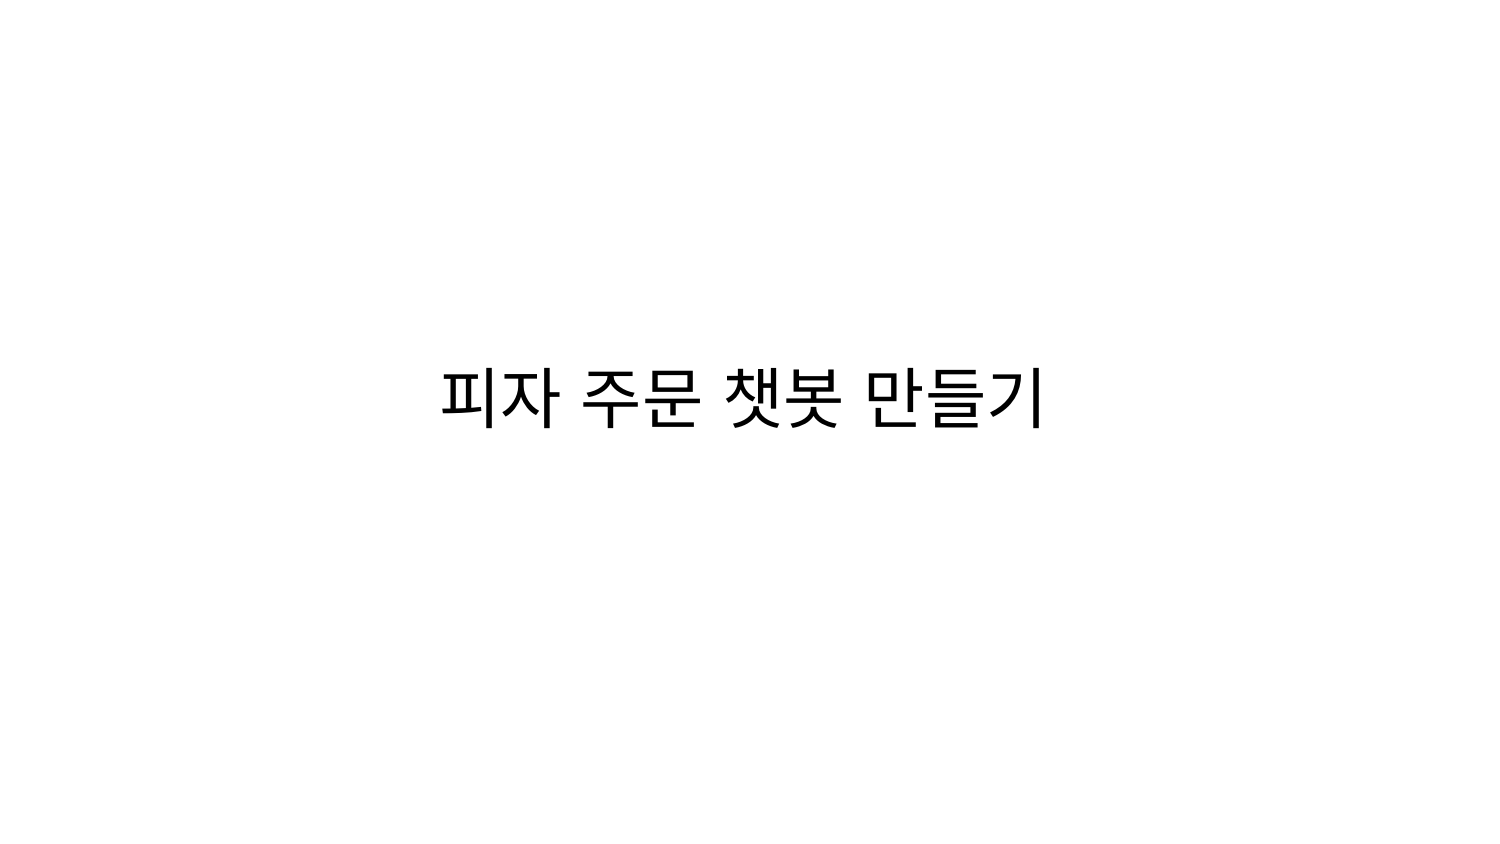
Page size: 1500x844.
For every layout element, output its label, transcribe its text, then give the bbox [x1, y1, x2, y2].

text_box 피자 주문 챗봇 만들기 [424, 349, 1064, 445]
